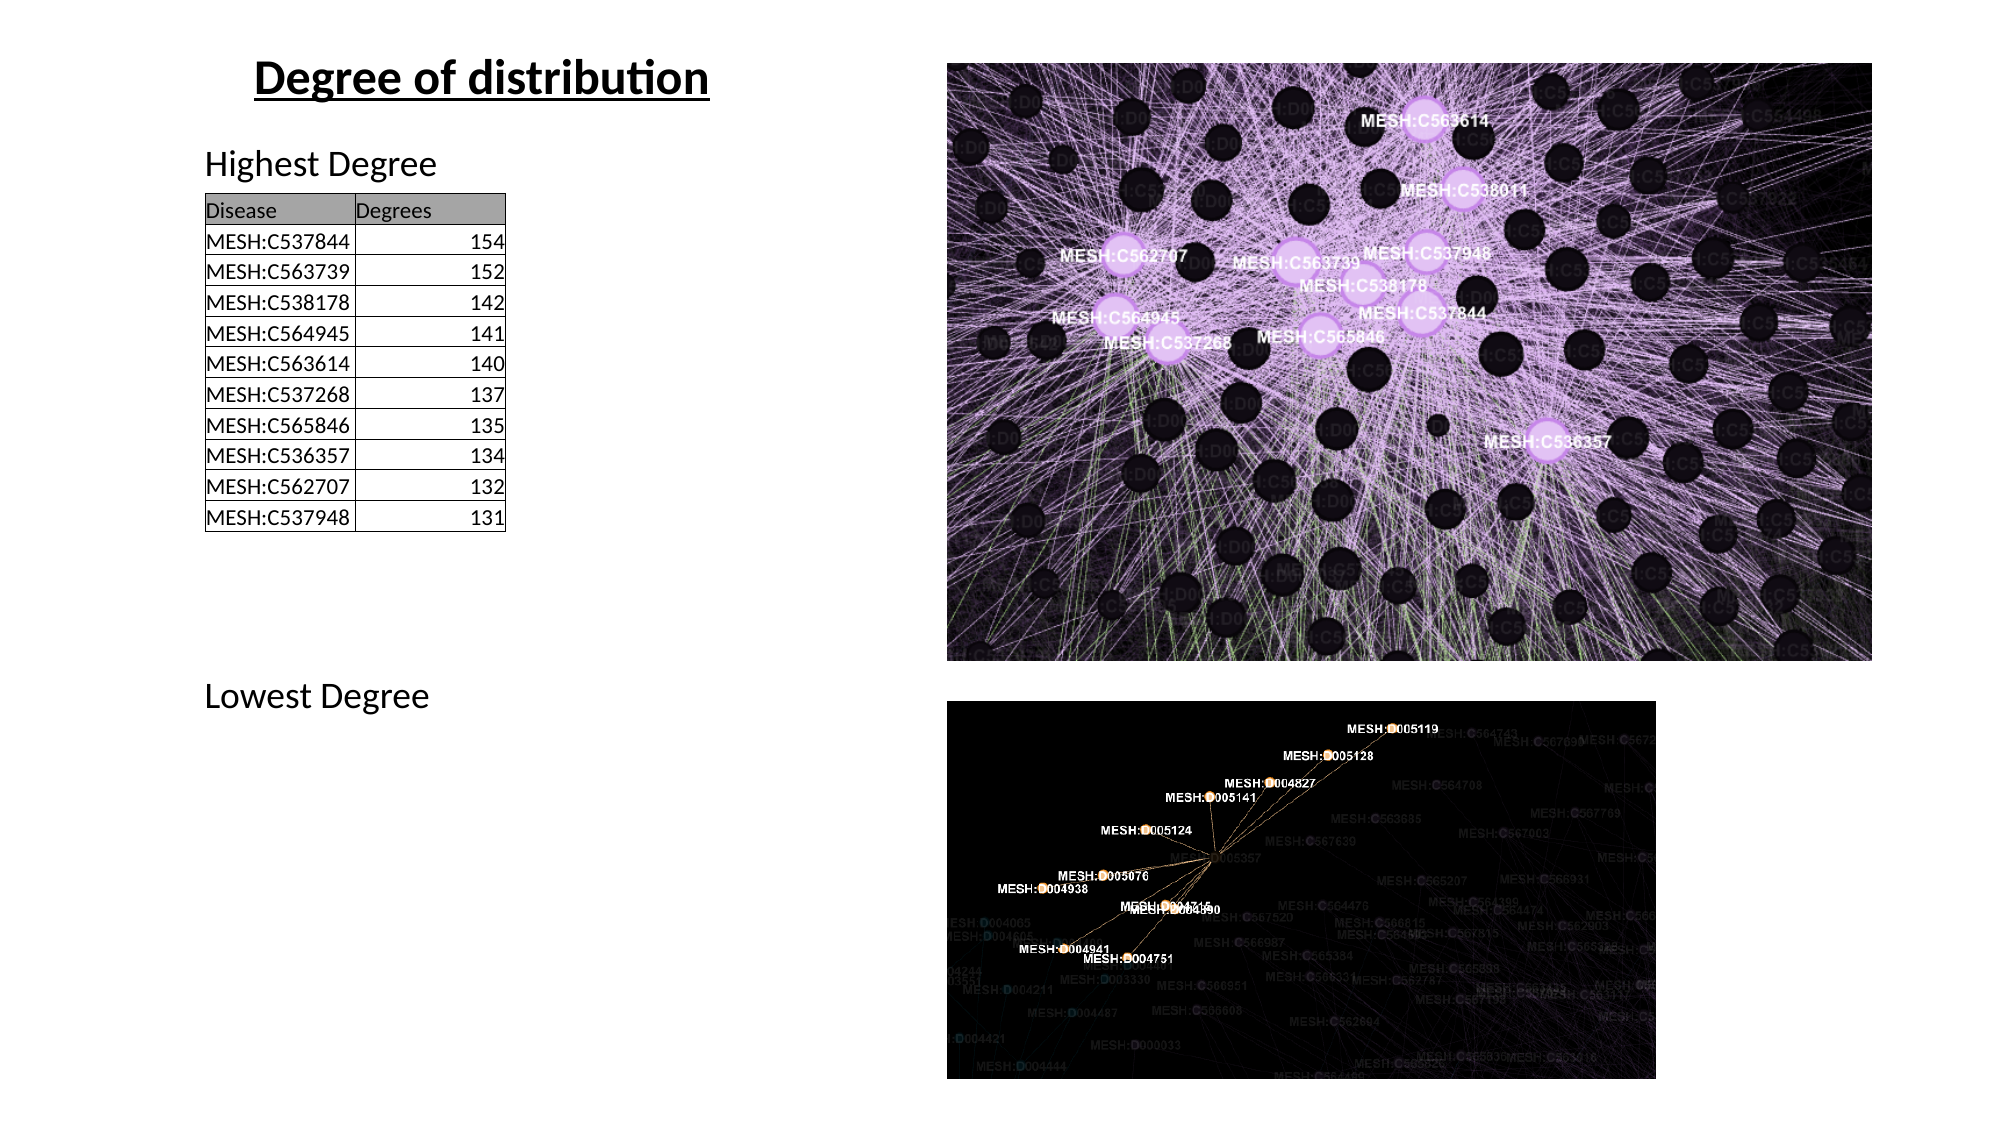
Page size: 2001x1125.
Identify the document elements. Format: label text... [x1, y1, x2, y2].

table_cell MESH:C563739 [206, 255, 355, 285]
text_box Lowest Degree [189, 663, 446, 724]
table_cell 131 [356, 501, 505, 531]
table_cell 137 [356, 378, 505, 408]
text_box Highest Degree [190, 132, 453, 192]
table_cell MESH:C538178 [206, 286, 355, 316]
table_cell MESH:C563614 [206, 347, 355, 377]
table_cell 134 [356, 440, 505, 469]
table_cell MESH:C564945 [206, 317, 355, 346]
table_cell 152 [356, 255, 505, 285]
table_cell MESH:C562707 [206, 470, 355, 500]
table_cell 141 [356, 317, 505, 346]
table_cell 142 [356, 286, 505, 316]
table_header Degrees [356, 194, 505, 224]
picture [947, 63, 1872, 661]
text_box Degree of distribution [239, 36, 725, 112]
table_cell MESH:C537844 [206, 225, 355, 254]
picture [947, 701, 1656, 1079]
table_cell MESH:C537268 [206, 378, 355, 408]
table_cell 154 [356, 225, 505, 254]
table_cell MESH:C537948 [206, 501, 355, 531]
table_header Disease [206, 194, 355, 224]
table_cell 135 [356, 409, 505, 439]
table_cell MESH:C565846 [206, 409, 355, 439]
table_cell MESH:C536357 [206, 440, 355, 469]
table_cell 140 [356, 347, 505, 377]
table_cell 132 [356, 470, 505, 500]
